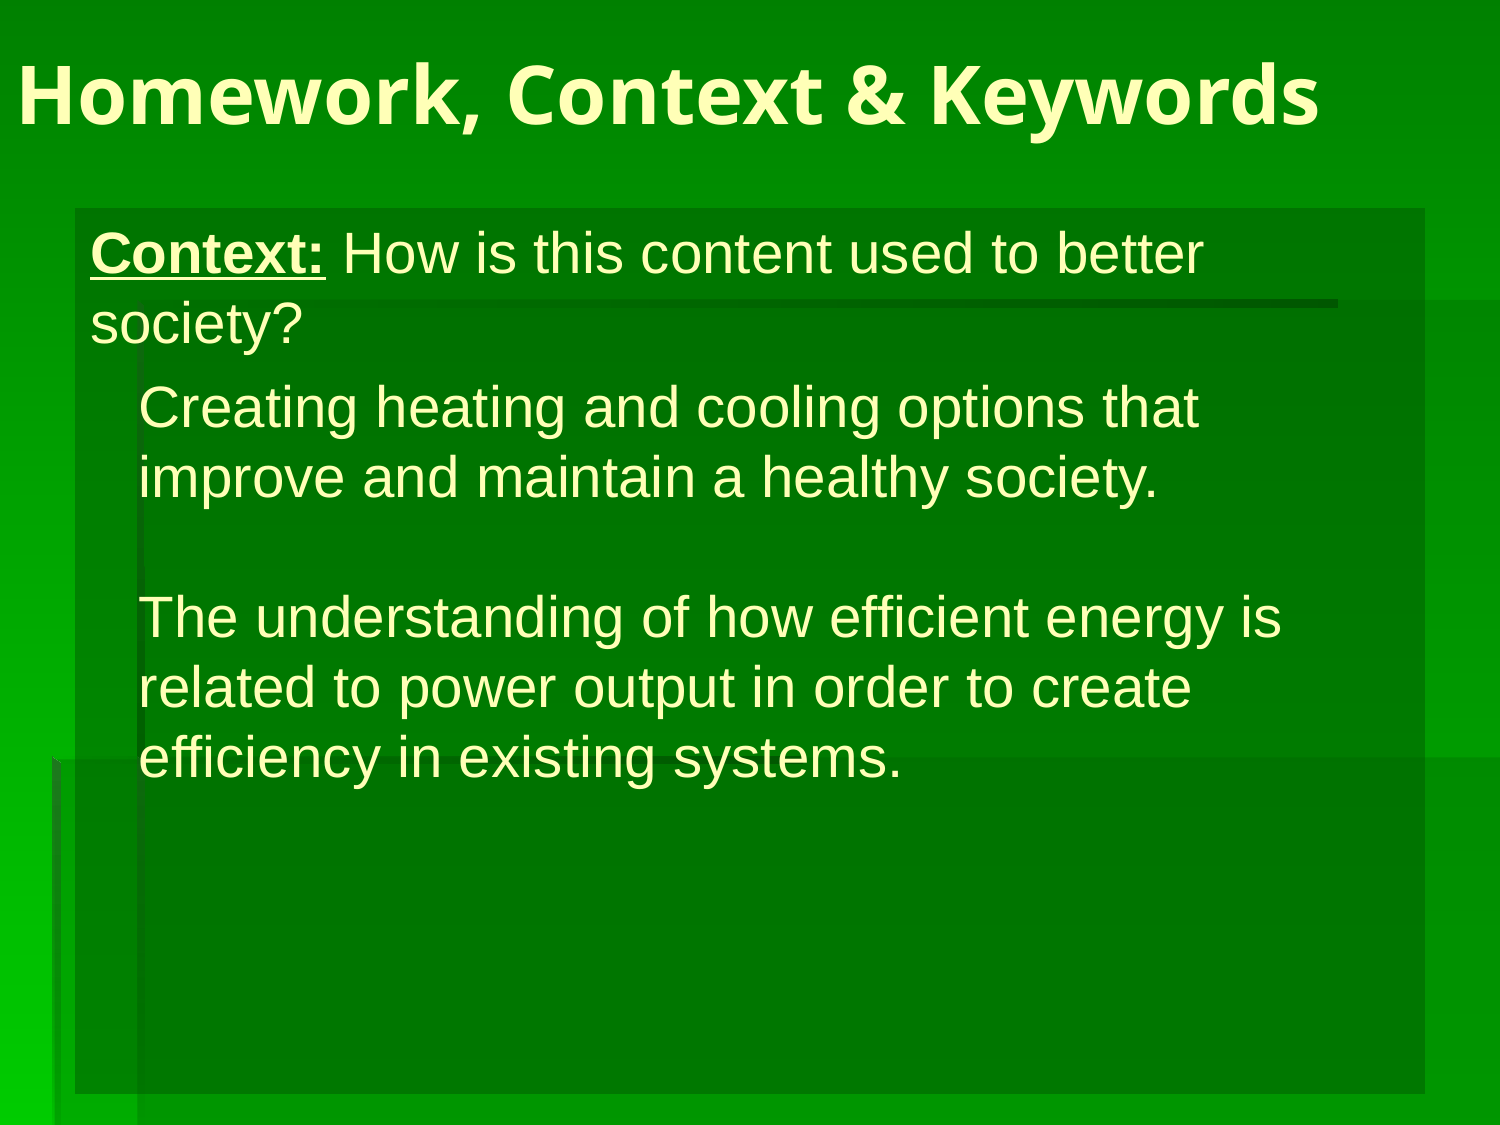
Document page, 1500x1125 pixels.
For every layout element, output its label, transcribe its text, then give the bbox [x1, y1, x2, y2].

text_box Creating heating and cooling options that improve and maintain a healthy society. The understanding of how efficient energy is related to power output in order to create efficiency in existing systems. [123, 361, 1329, 867]
title Homework, Context & Keywords [0, 0, 1500, 185]
list Context: How is this content used to better society? [74, 207, 1426, 1095]
